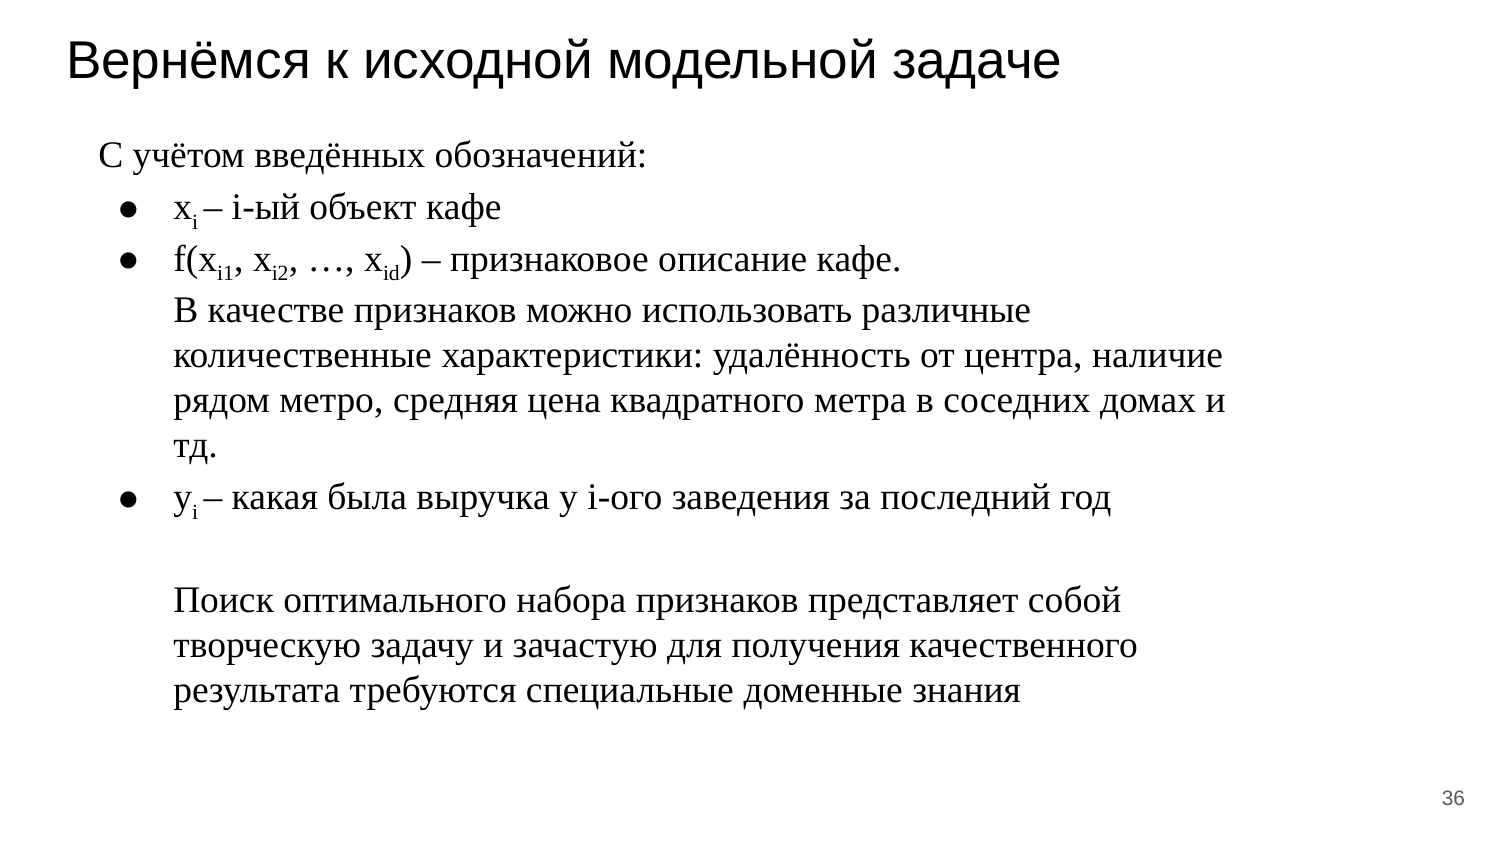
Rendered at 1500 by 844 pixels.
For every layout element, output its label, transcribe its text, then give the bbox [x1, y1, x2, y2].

text_box С учётом введённых обозначений: xi – i-ый объект кафе f(xi1, xi2, …, xid) – признаковое описание кафе. В качестве признаков можно использовать различные количественные характеристики: удалённость от центра, наличие рядом метро, средняя цена квадратного метра в соседних домах и тд. yi – какая была выручка у i-ого заведения за последний год Поиск оптимального набора признаков представляет собой творческую задачу и зачастую для получения качественного результата требуются специальные доменные знания [83, 108, 1289, 782]
title Вернёмся к исходной модельной задаче [51, 10, 1449, 105]
slide_number ‹#› [1389, 764, 1480, 830]
